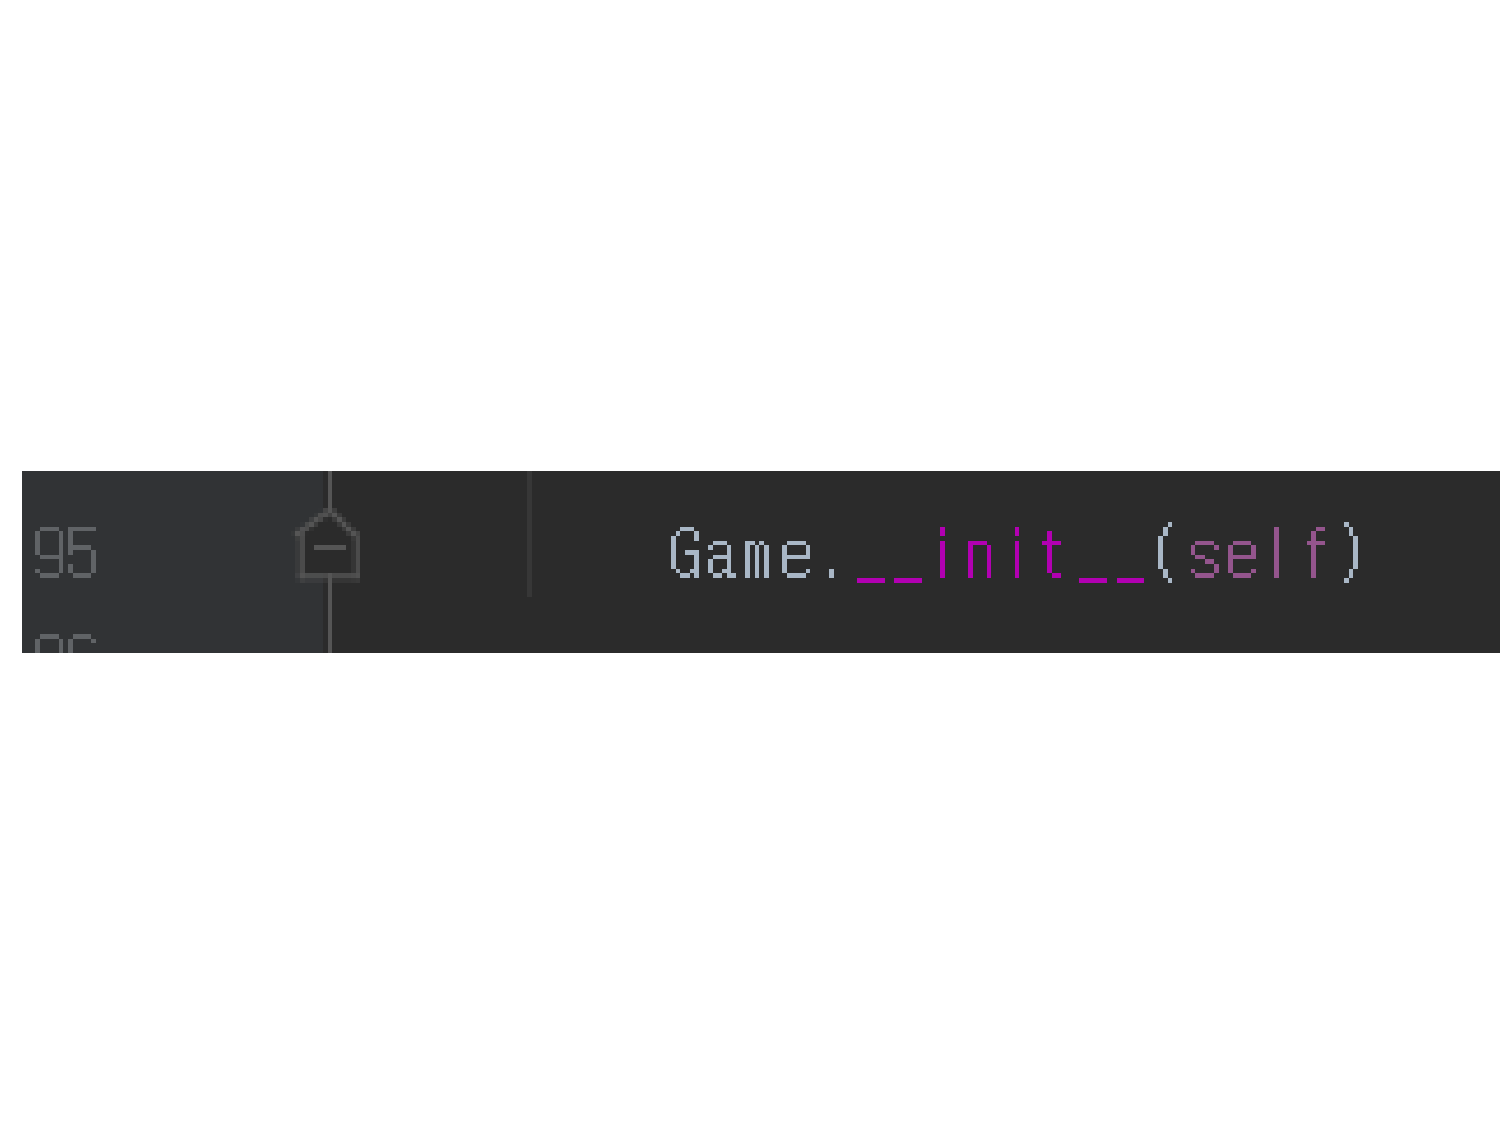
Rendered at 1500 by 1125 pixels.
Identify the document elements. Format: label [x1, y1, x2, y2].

picture [22, 471, 1500, 654]
